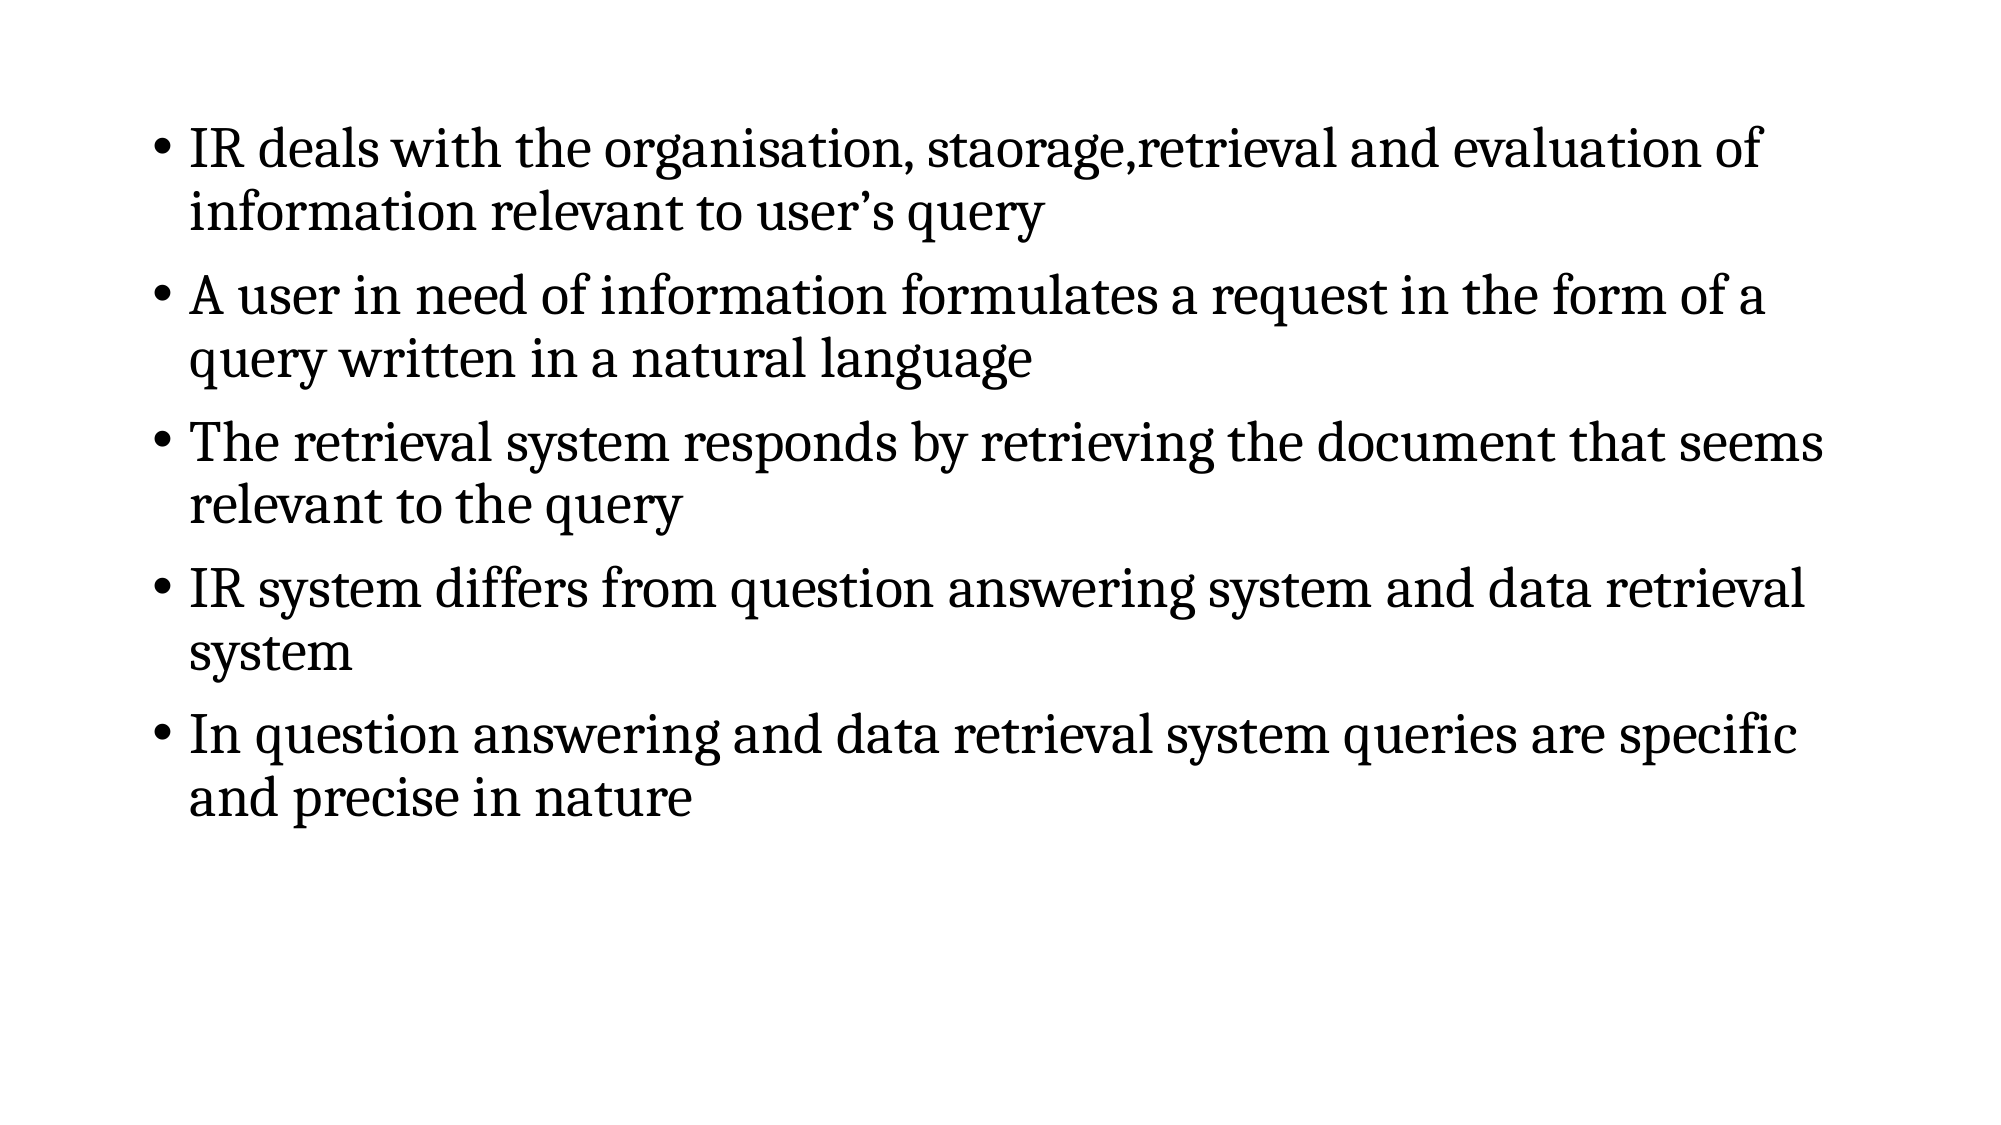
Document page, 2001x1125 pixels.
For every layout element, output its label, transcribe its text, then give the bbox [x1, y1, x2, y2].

list IR deals with the organisation, staorage,retrieval and evaluation of information relevant to user’s query A user in need of information formulates a request in the form of a query written in a natural language The retrieval system responds by retrieving the document that seems relevant to the query IR system differs from question answering system and data retrieval system In question answering and data retrieval system queries are specific and precise in nature [137, 110, 1863, 1014]
